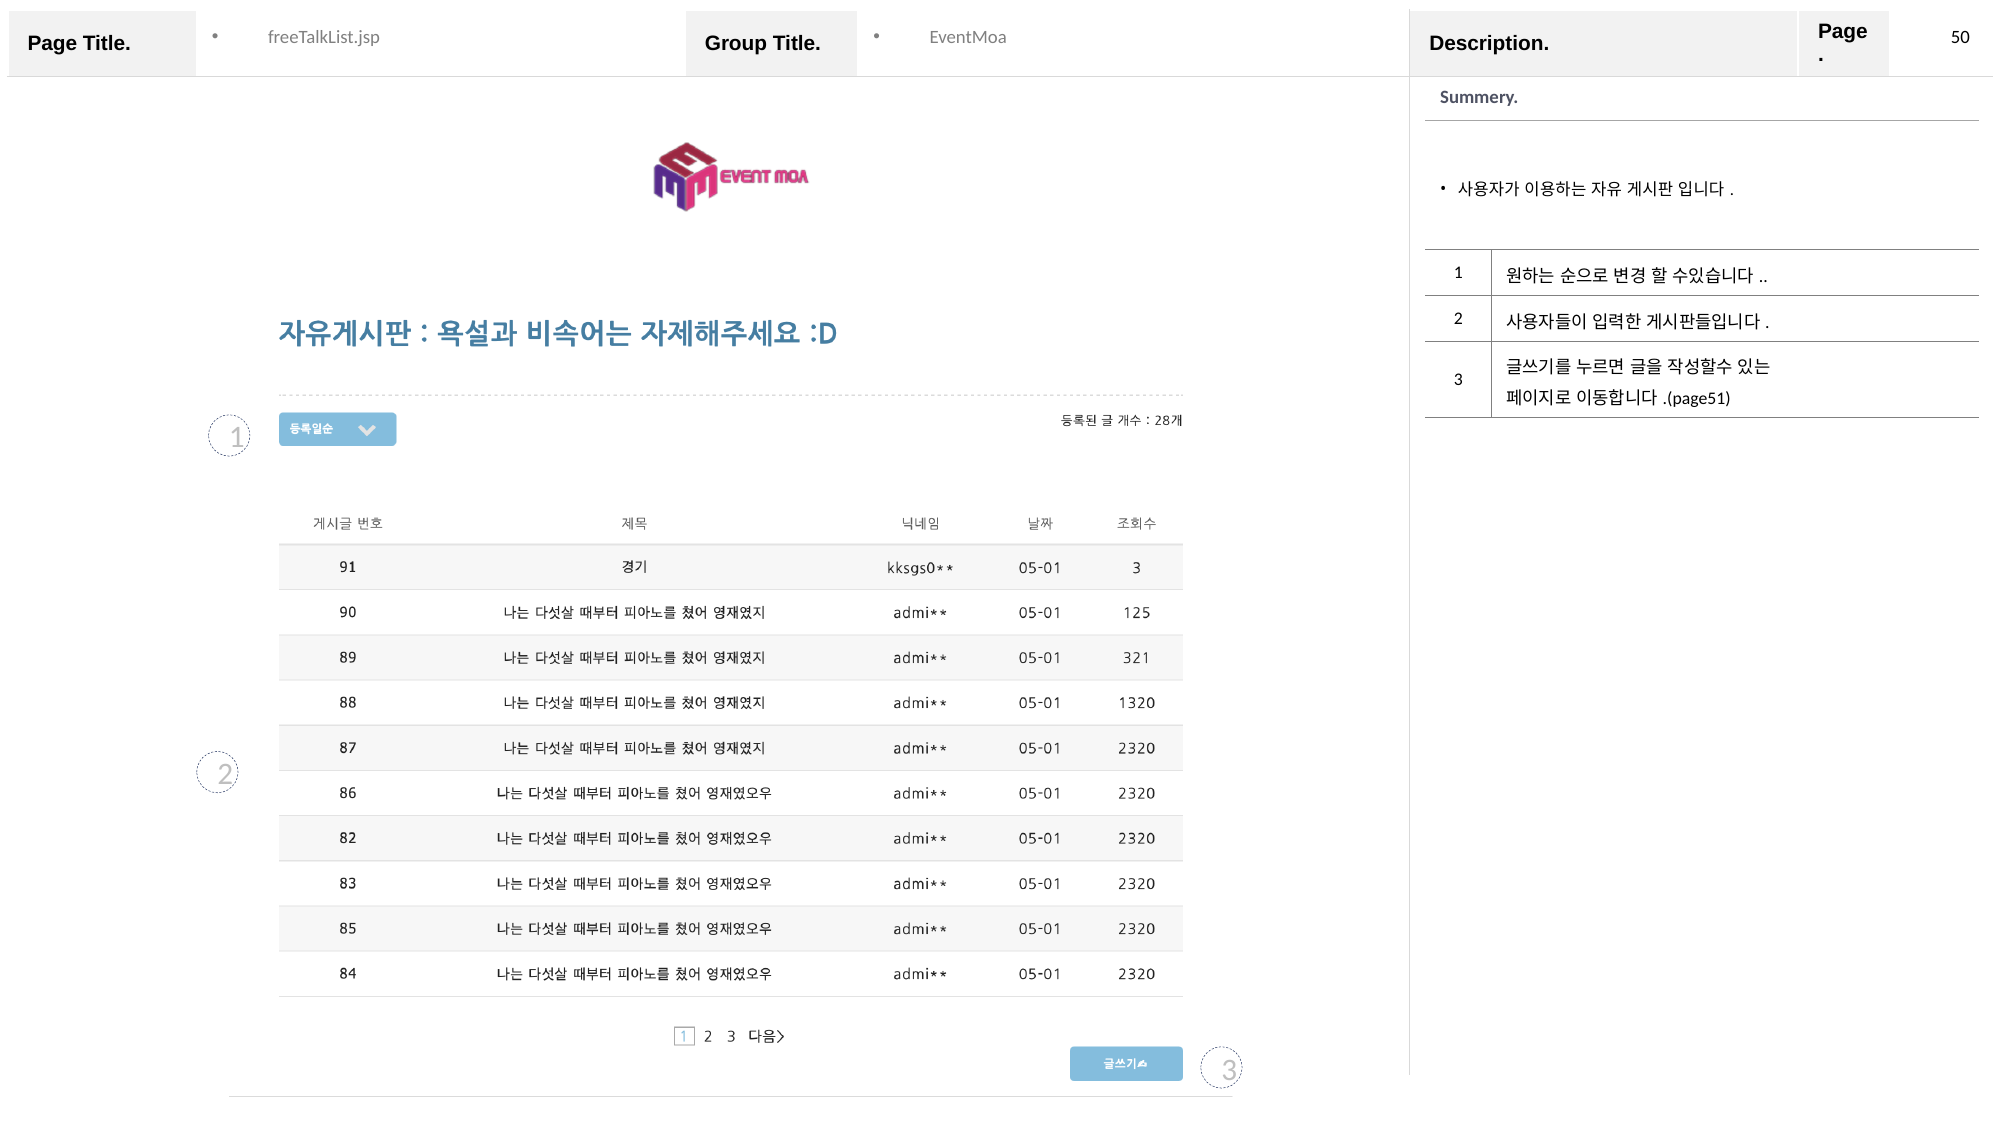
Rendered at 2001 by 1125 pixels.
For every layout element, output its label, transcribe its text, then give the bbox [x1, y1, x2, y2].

table_cell 사용자가 이용하는 자유 게시판 입니다. [1425, 121, 1979, 249]
list freeTalkList.jsp [196, 18, 684, 55]
text_box 50 [1936, 17, 1985, 55]
table_cell 2 [1425, 296, 1491, 341]
table_cell 원하는 순으로 변경 할 수있습니다.. [1492, 250, 1979, 295]
picture [223, 130, 1245, 1125]
table_cell 사용자들이 입력한 게시판들입니다. [1492, 296, 1979, 341]
table_cell 글쓰기를 누르면 글을 작성할수 있는 페이지로 이동합니다.(page51) [1492, 342, 1979, 417]
table_cell 3 [1425, 342, 1491, 417]
table_header Summery. [1425, 78, 1979, 120]
text_box 1 [206, 418, 218, 454]
list EventMoa [858, 18, 1405, 55]
text_box 2 [195, 749, 218, 795]
table_cell 1 [1425, 250, 1491, 295]
